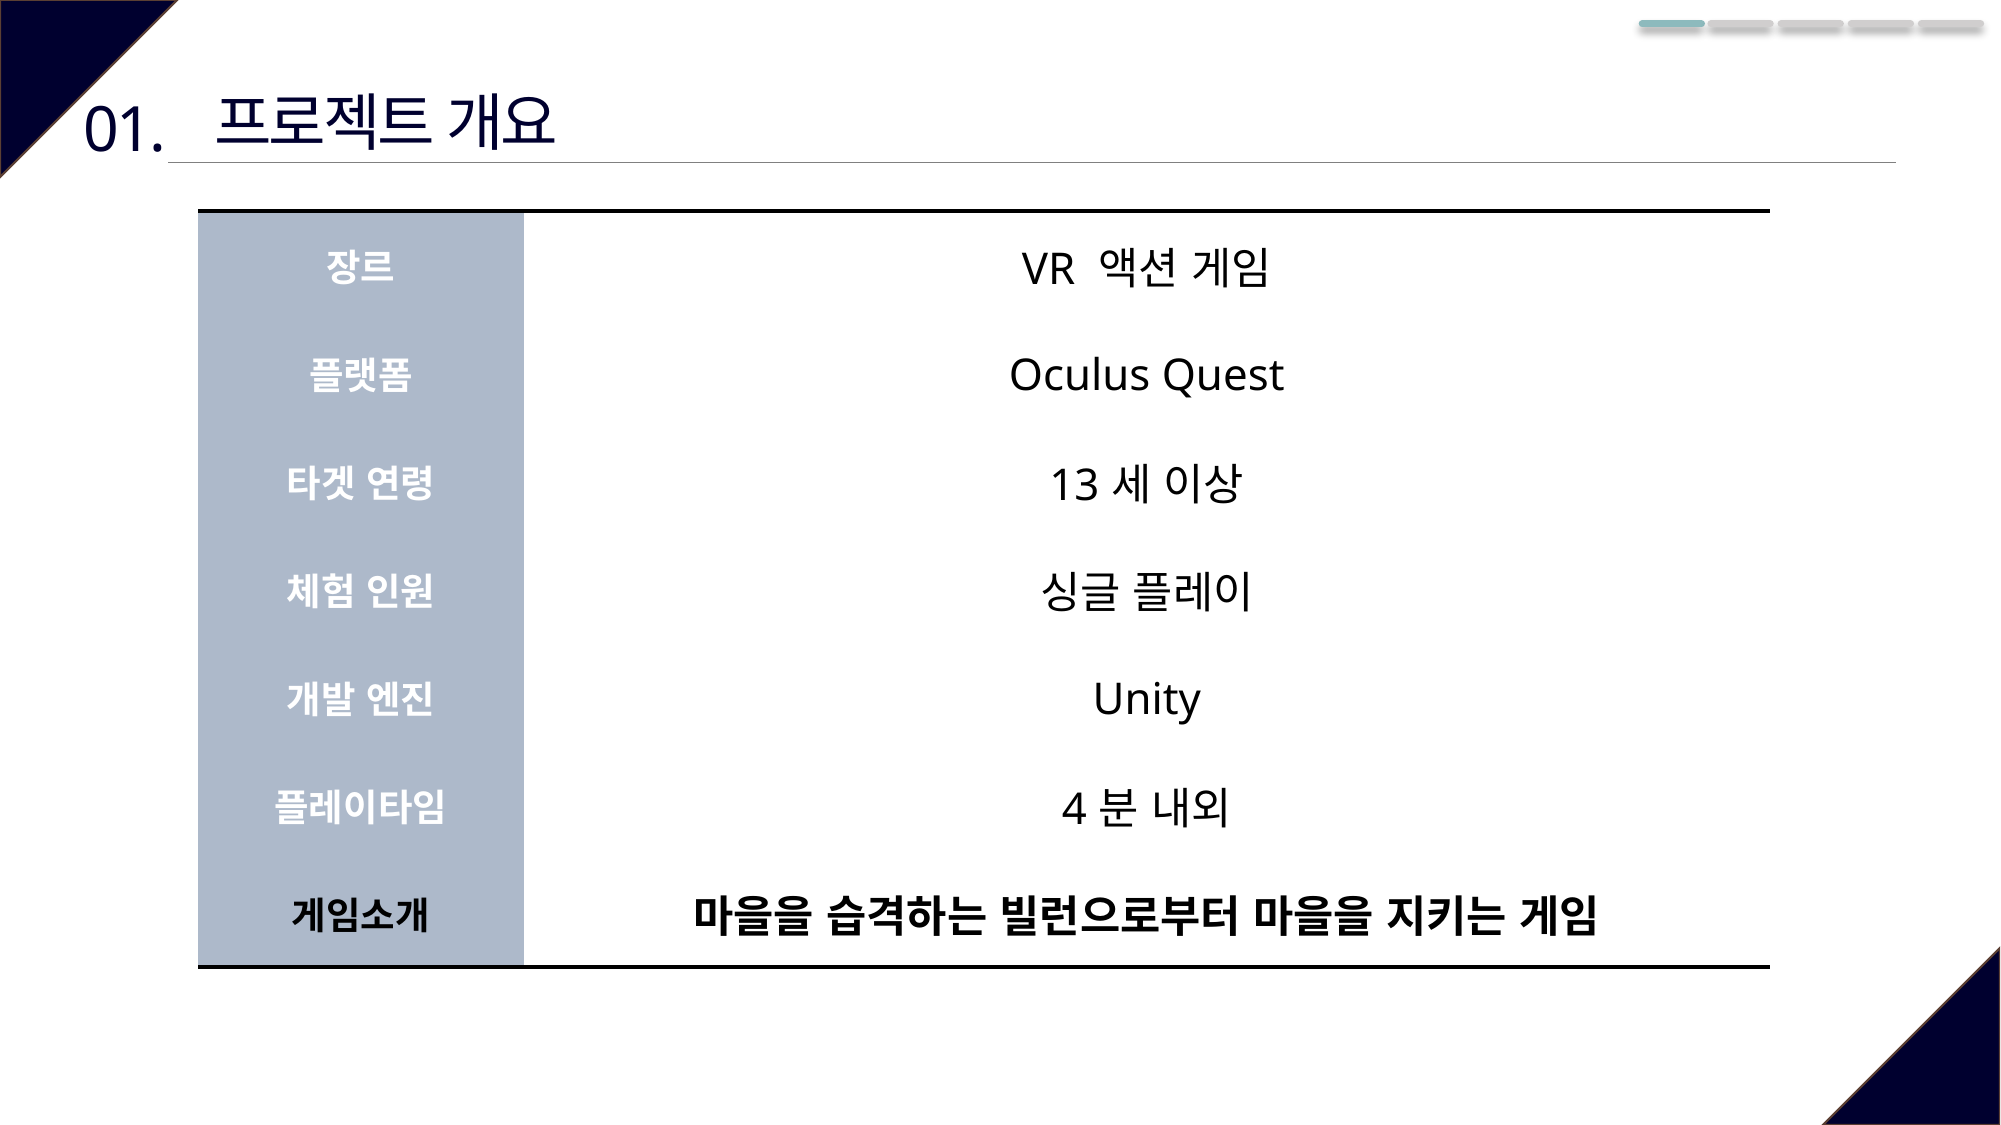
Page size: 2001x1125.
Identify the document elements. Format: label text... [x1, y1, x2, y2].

table_cell 마을을 습격하는 빌런으로부터 마을을 지키는 게임 [524, 859, 1770, 965]
table_cell Unity [524, 643, 1770, 751]
table_cell 13세 이상 [524, 427, 1770, 535]
table_cell Oculus Quest [524, 319, 1770, 427]
table_header VR 액션 게임 [524, 213, 1770, 319]
table_cell 타겟 연령 [198, 427, 524, 535]
table_cell 플랫폼 [198, 319, 524, 427]
table_cell 개발 엔진 [198, 643, 524, 751]
table_header 장르 [198, 213, 524, 319]
table_cell 4분 내외 [524, 751, 1770, 859]
text_box 프로젝트 개요 [199, 75, 573, 162]
table_cell 싱글 플레이 [524, 535, 1770, 643]
table_cell 게임소개 [198, 859, 524, 965]
text_box 01. [69, 81, 181, 172]
table_cell 플레이타임 [198, 751, 524, 859]
table_cell 체험 인원 [198, 535, 524, 643]
